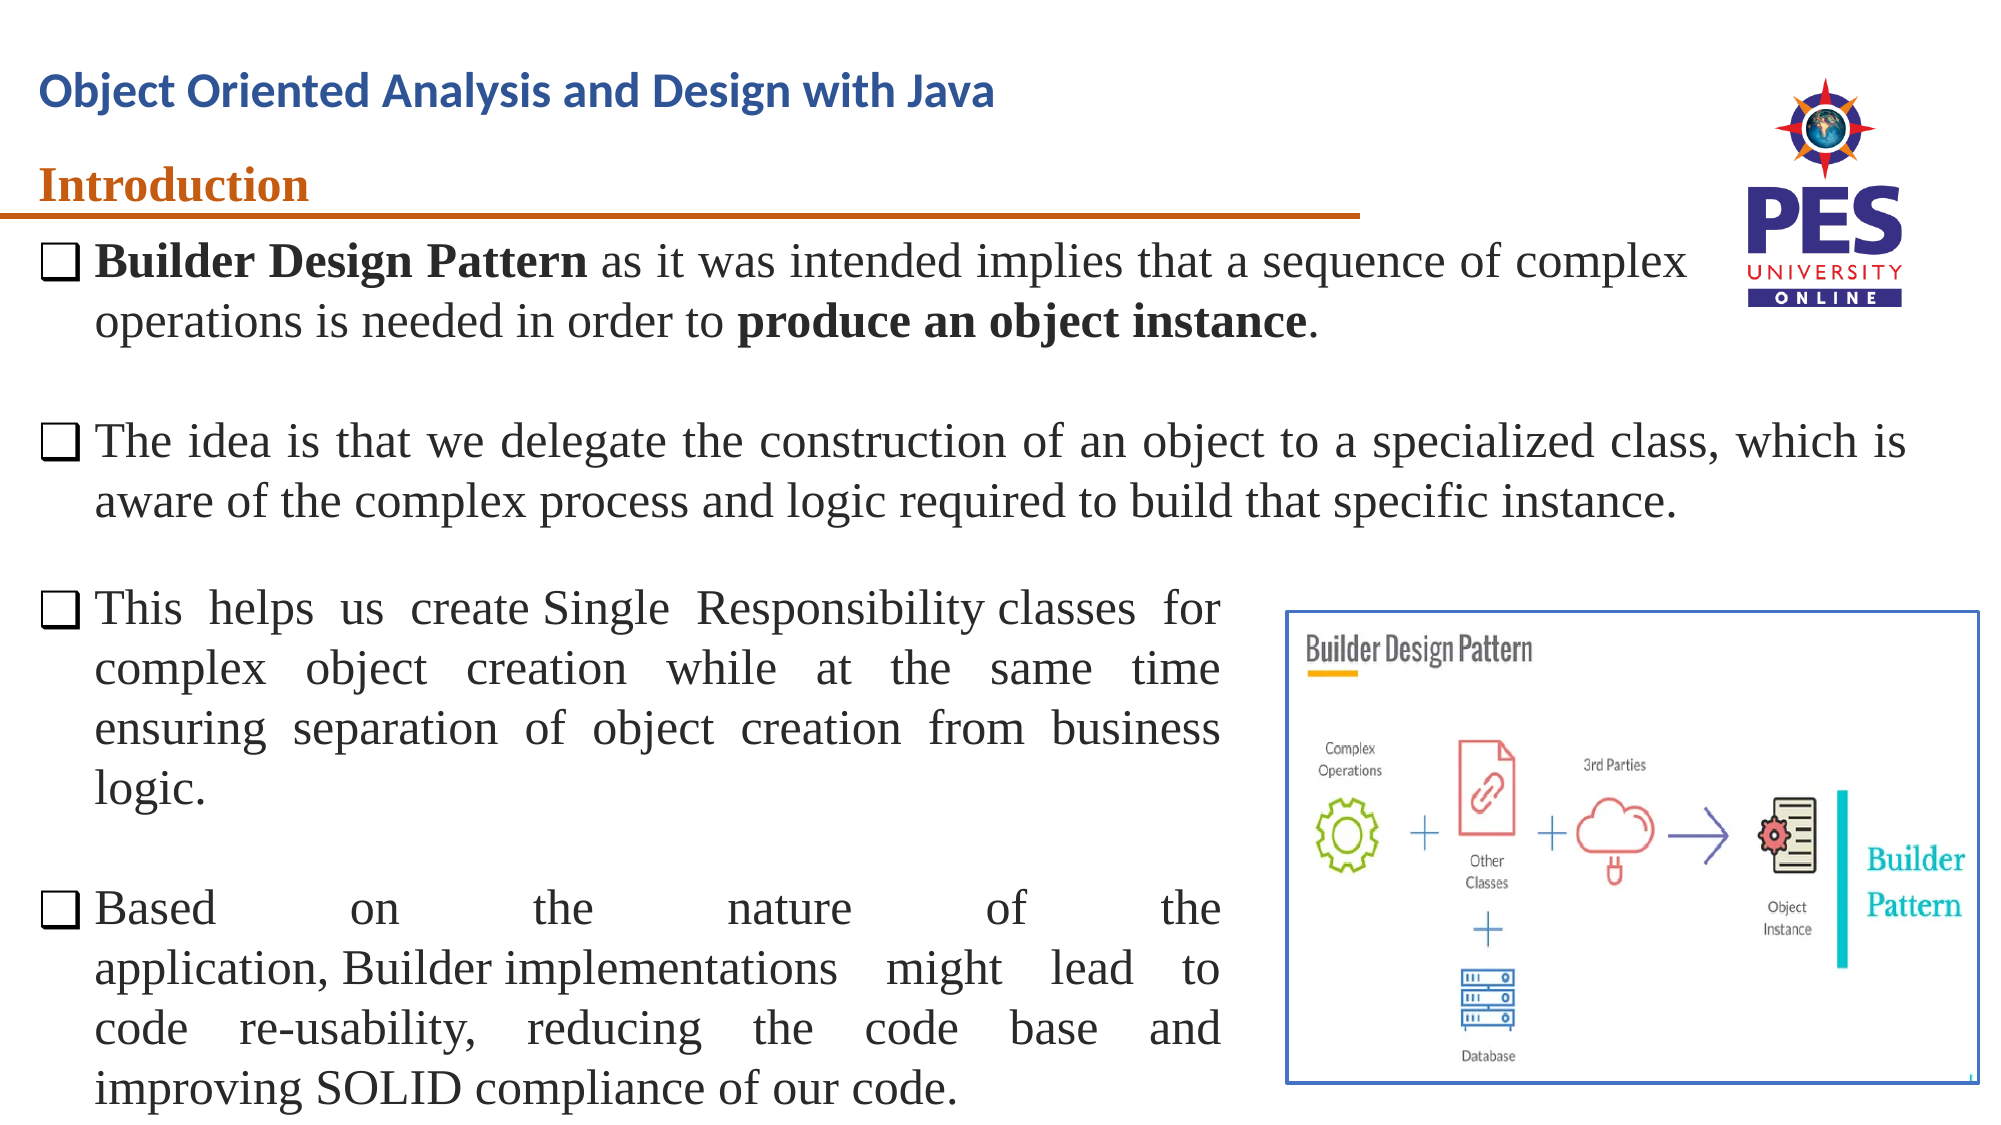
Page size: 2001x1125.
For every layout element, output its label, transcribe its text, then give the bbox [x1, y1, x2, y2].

text_box This helps us create Single Responsibility classes for complex object creation while at the same time ensuring separation of object creation from business logic. Based on the nature of the application, Builder implementations might lead to code re-usability, reducing the code base and improving SOLID compliance of our code. [23, 567, 1238, 1123]
text_box Builder Design Pattern as it was intended implies that a sequence of complex operations is needed in order to produce an object instance. The idea is that we delegate the construction of an object to a specialized class, which is aware of the complex process and logic required to build that specific instance. [23, 219, 1924, 535]
picture [1748, 77, 1902, 219]
text_box Introduction [23, 143, 877, 219]
picture [1288, 613, 1978, 1082]
